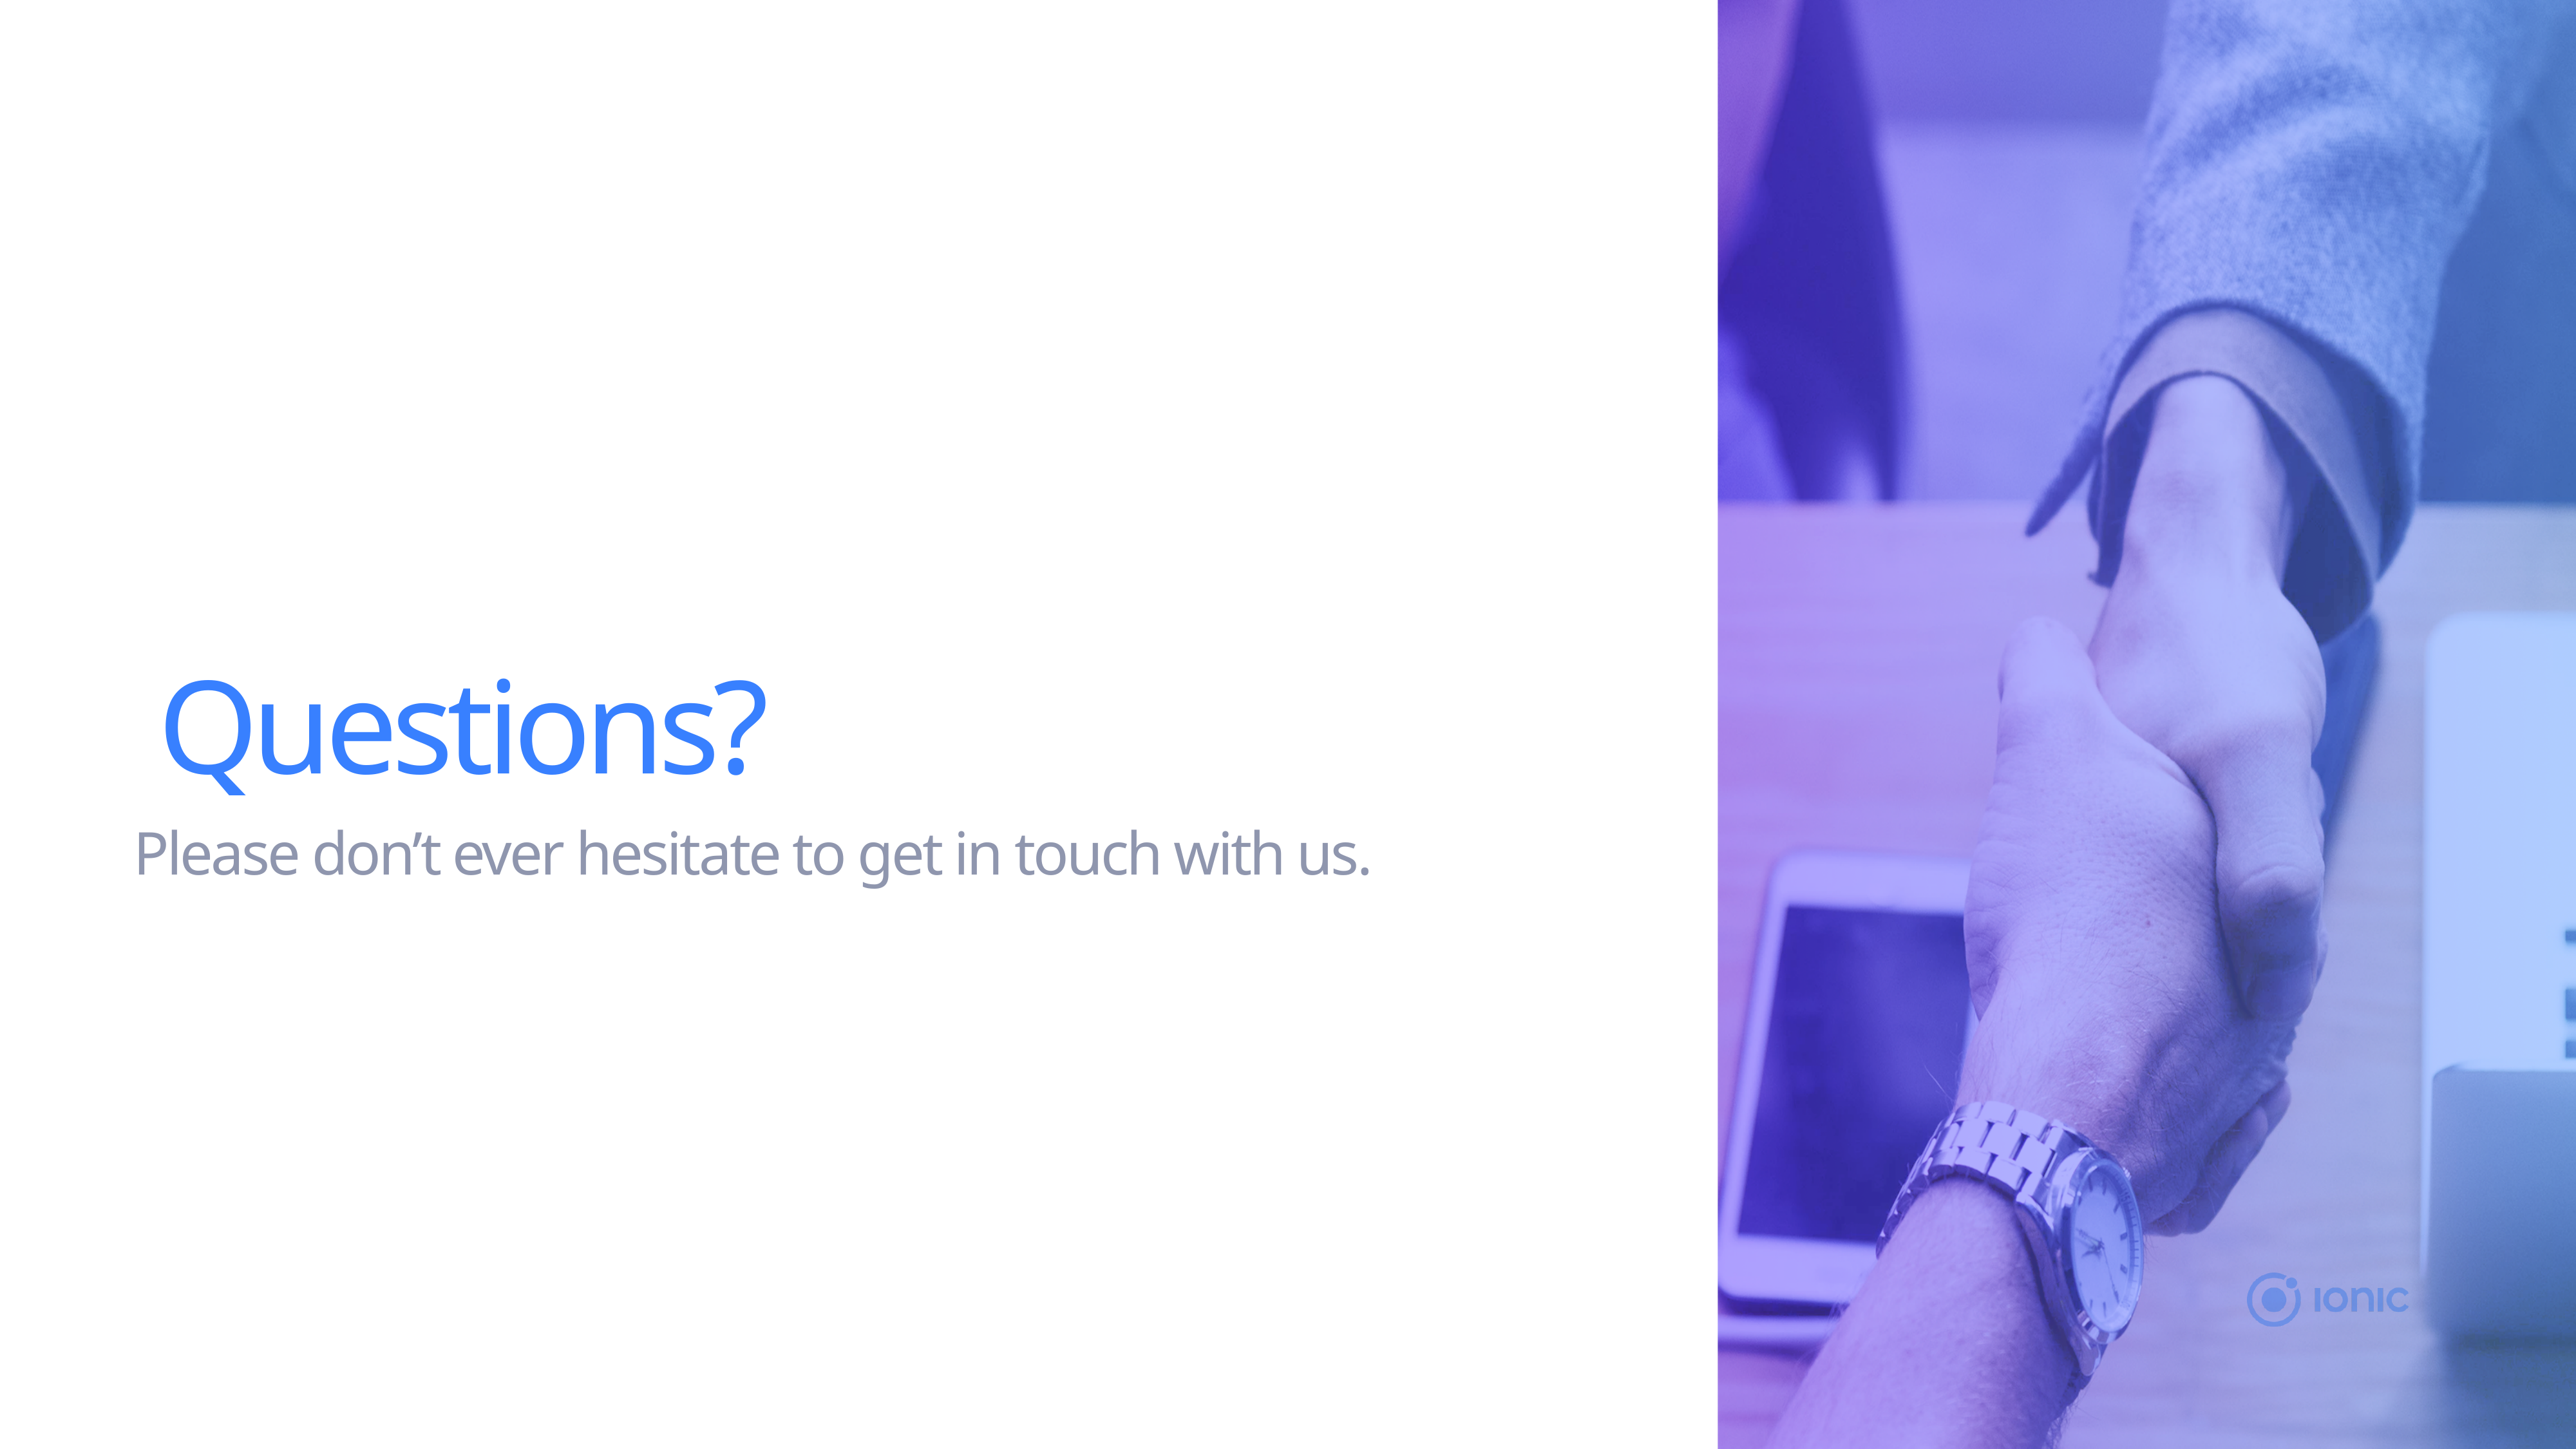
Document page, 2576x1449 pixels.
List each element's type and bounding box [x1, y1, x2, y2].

picture [1718, 0, 2576, 1449]
text_box [153, 598, 1517, 876]
